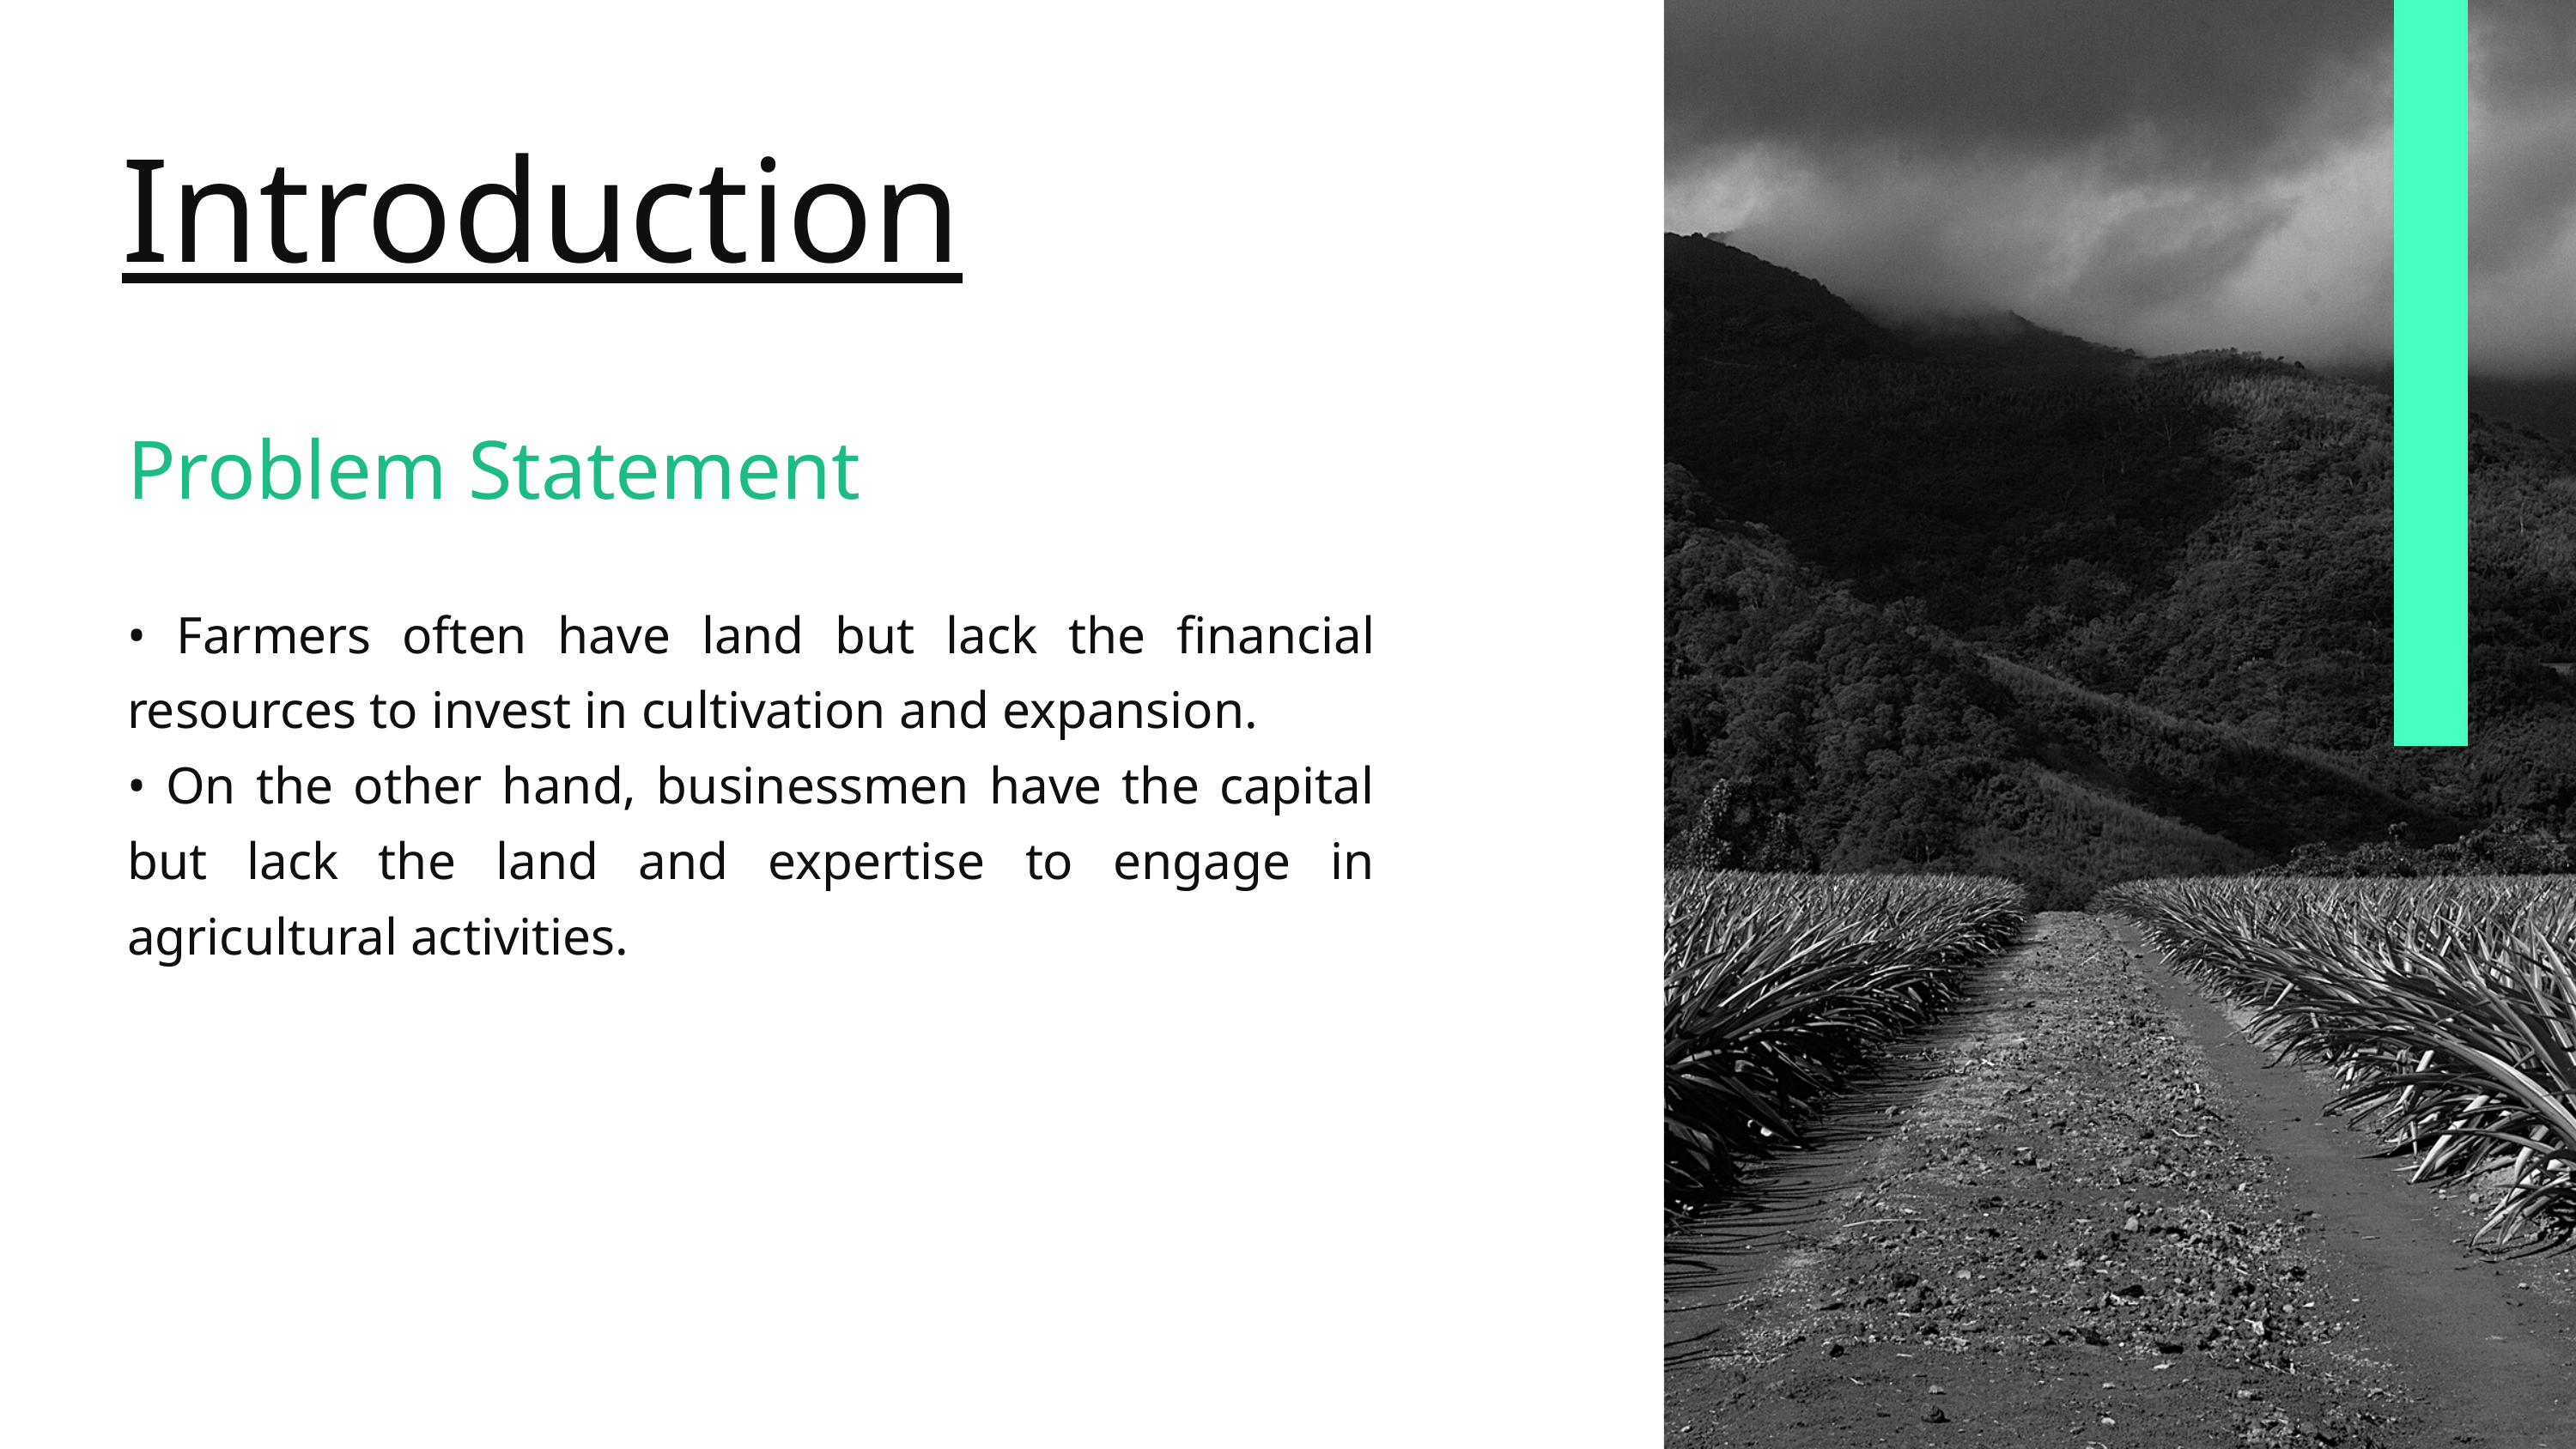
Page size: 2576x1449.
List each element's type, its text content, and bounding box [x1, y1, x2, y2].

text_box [2393, 0, 2469, 747]
text_box Introduction [121, 118, 1371, 291]
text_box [126, 410, 1377, 1034]
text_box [1663, 0, 2576, 1449]
